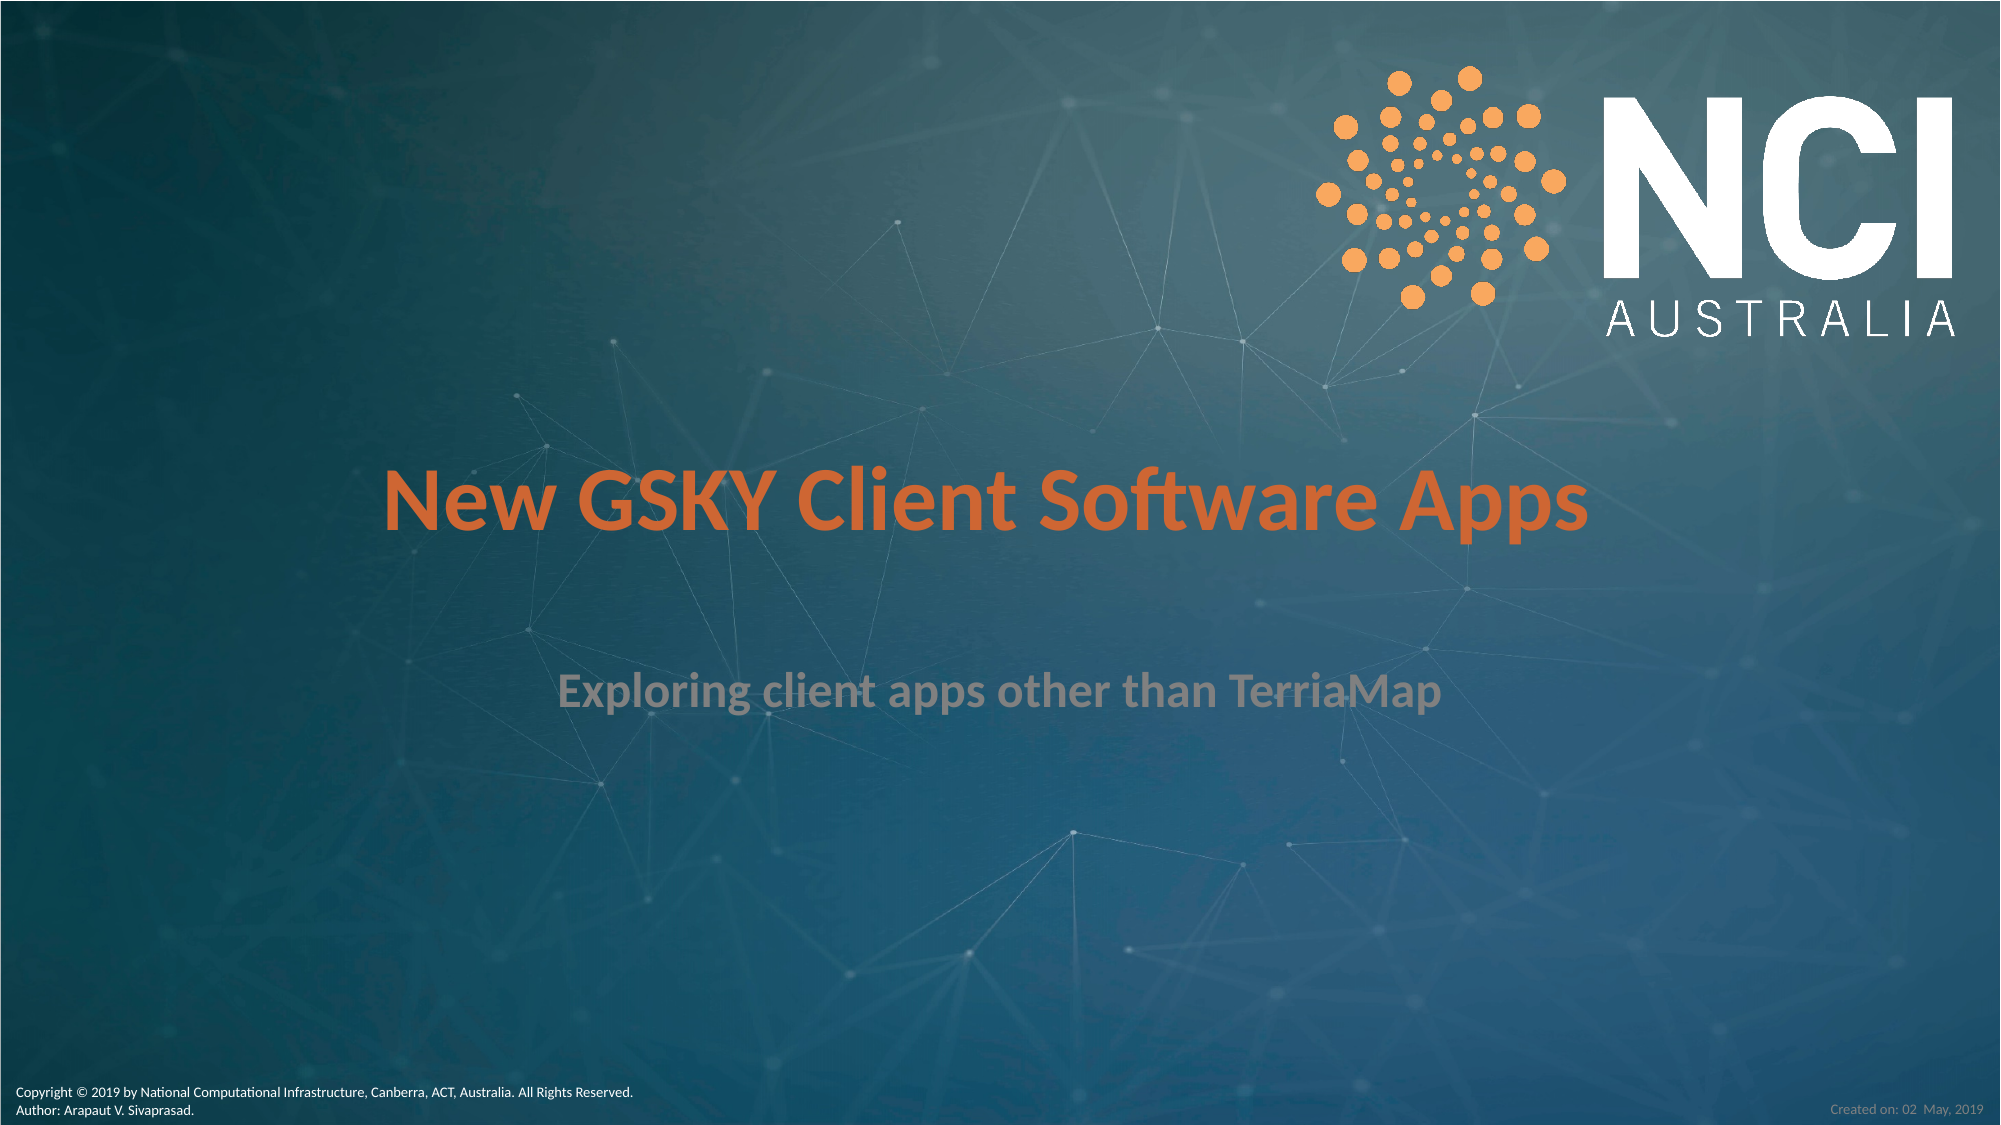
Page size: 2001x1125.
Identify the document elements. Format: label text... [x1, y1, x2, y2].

text_box Created on: 02 May, 2019 [1782, 1092, 1999, 1125]
title New GSKY Client Software Apps [274, 403, 1700, 558]
subtitle Exploring client apps other than TerriaMap [287, 637, 1713, 729]
picture [2, 2, 2000, 1125]
text_box Copyright © 2019 by National Computational Infrastructure, Canberra, ACT, Australia. All Rights Reserved. Author: Arapaut V. Sivaprasad. [0, 1078, 814, 1123]
